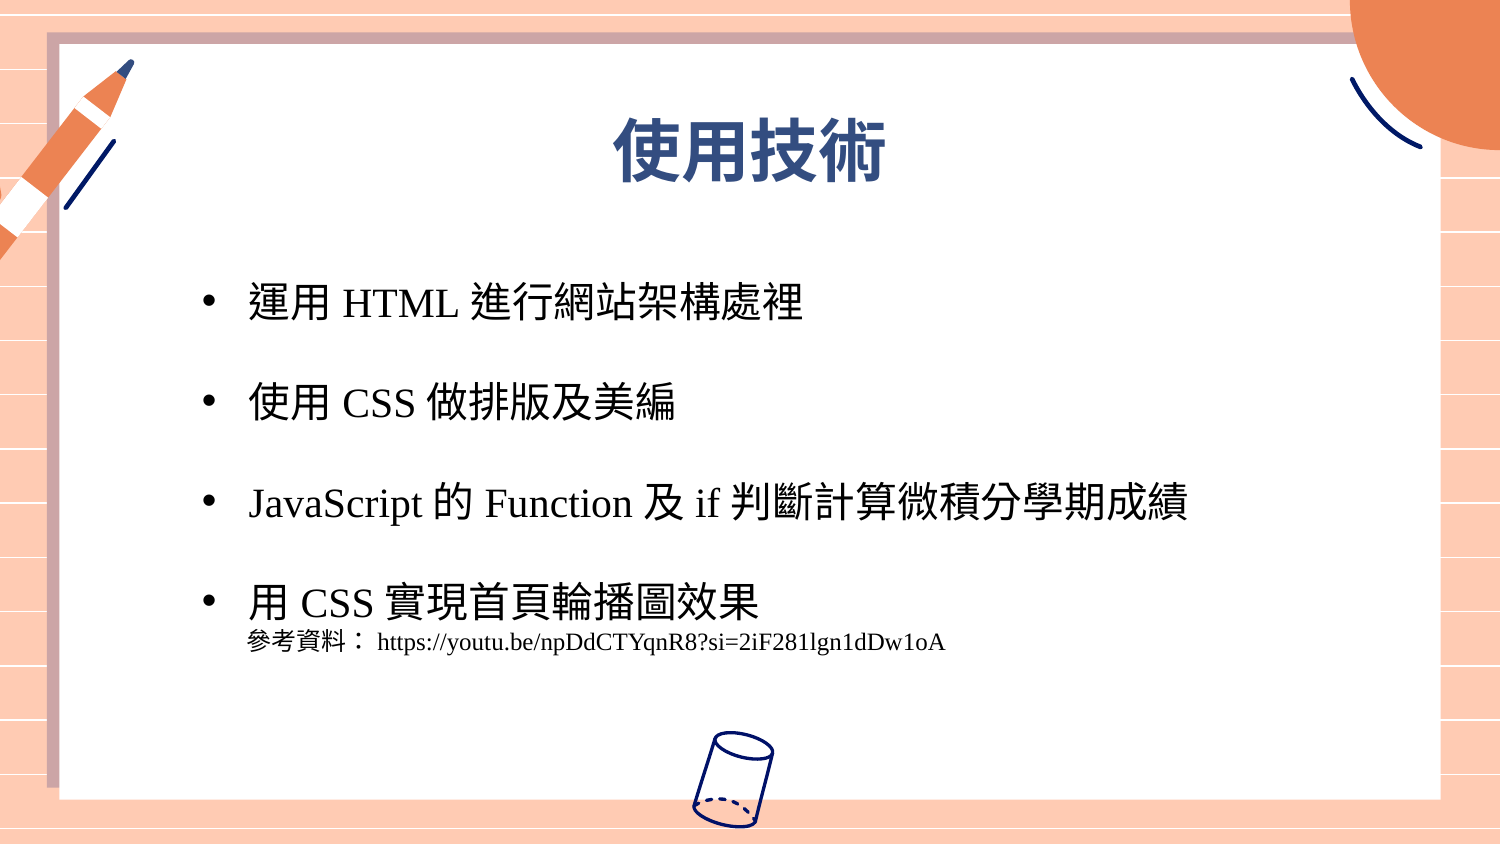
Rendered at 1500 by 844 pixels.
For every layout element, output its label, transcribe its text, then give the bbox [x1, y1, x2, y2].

text_box 運用HTML進行網站架構處裡 使用CSS做排版及美編 JavaScript的Function及if判斷計算微積分學期成績 用CSS實現首頁輪播圖效果 參考資料：https://youtu.be/npDdCTYqnR8?si=2iF281lgn1dDw1oA [187, 267, 1313, 663]
title 使用技術 [172, 93, 1328, 188]
